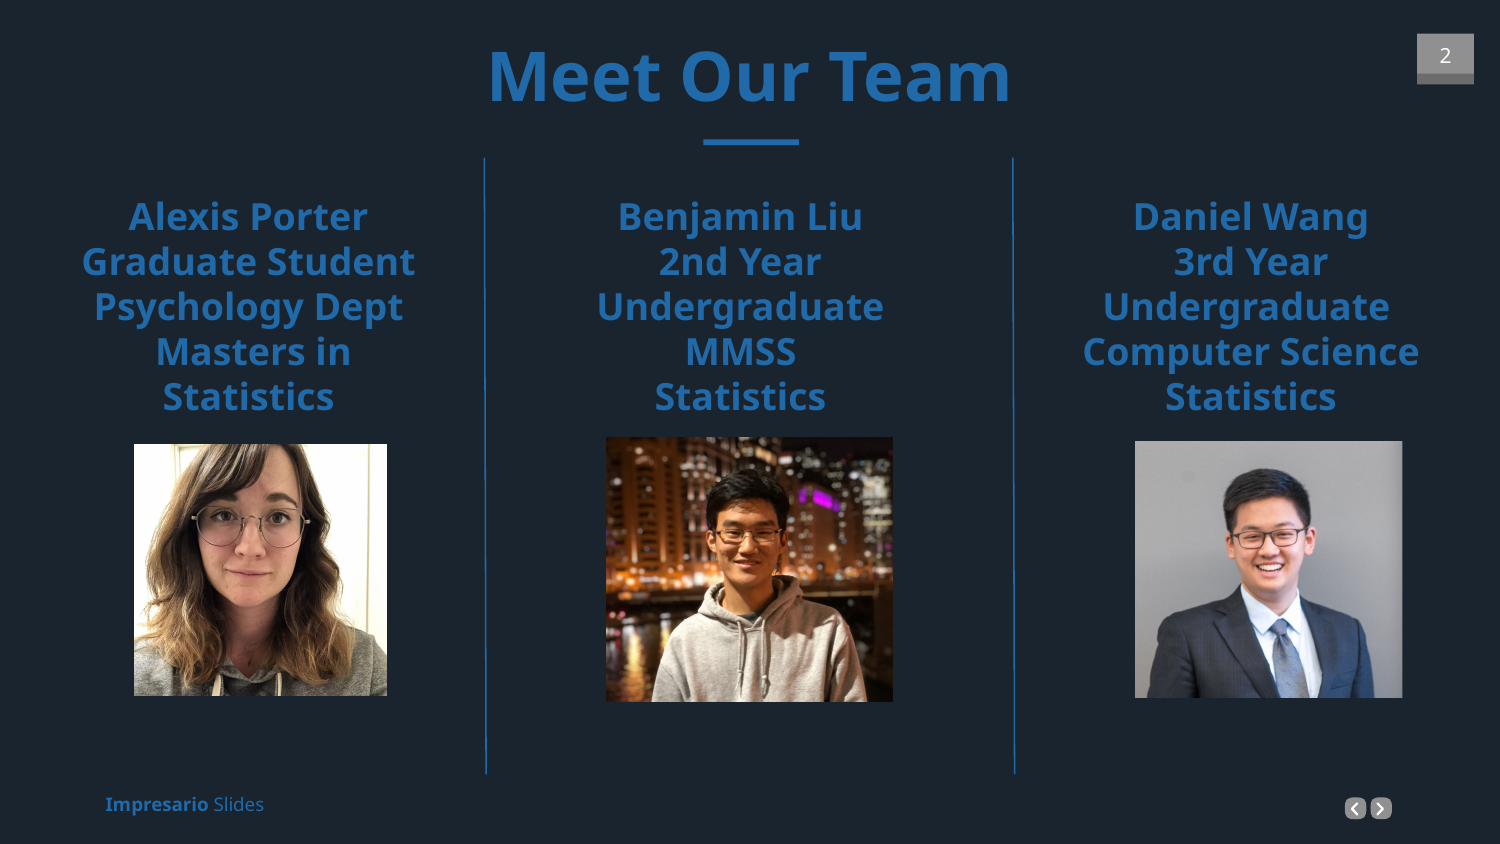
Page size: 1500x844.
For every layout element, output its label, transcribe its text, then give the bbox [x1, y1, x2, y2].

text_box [369, 29, 1131, 146]
text_box Daniel Wang 3rd Year Undergraduate Computer Science Statistics [1028, 193, 1475, 419]
text_box Benjamin Liu 2nd Year Undergraduate MMSS Statistics [517, 193, 964, 464]
picture [1134, 441, 1403, 699]
text_box Alexis Porter Graduate Student Psychology Dept Masters in Statistics [54, 193, 453, 419]
picture [606, 437, 893, 703]
picture [134, 443, 387, 696]
